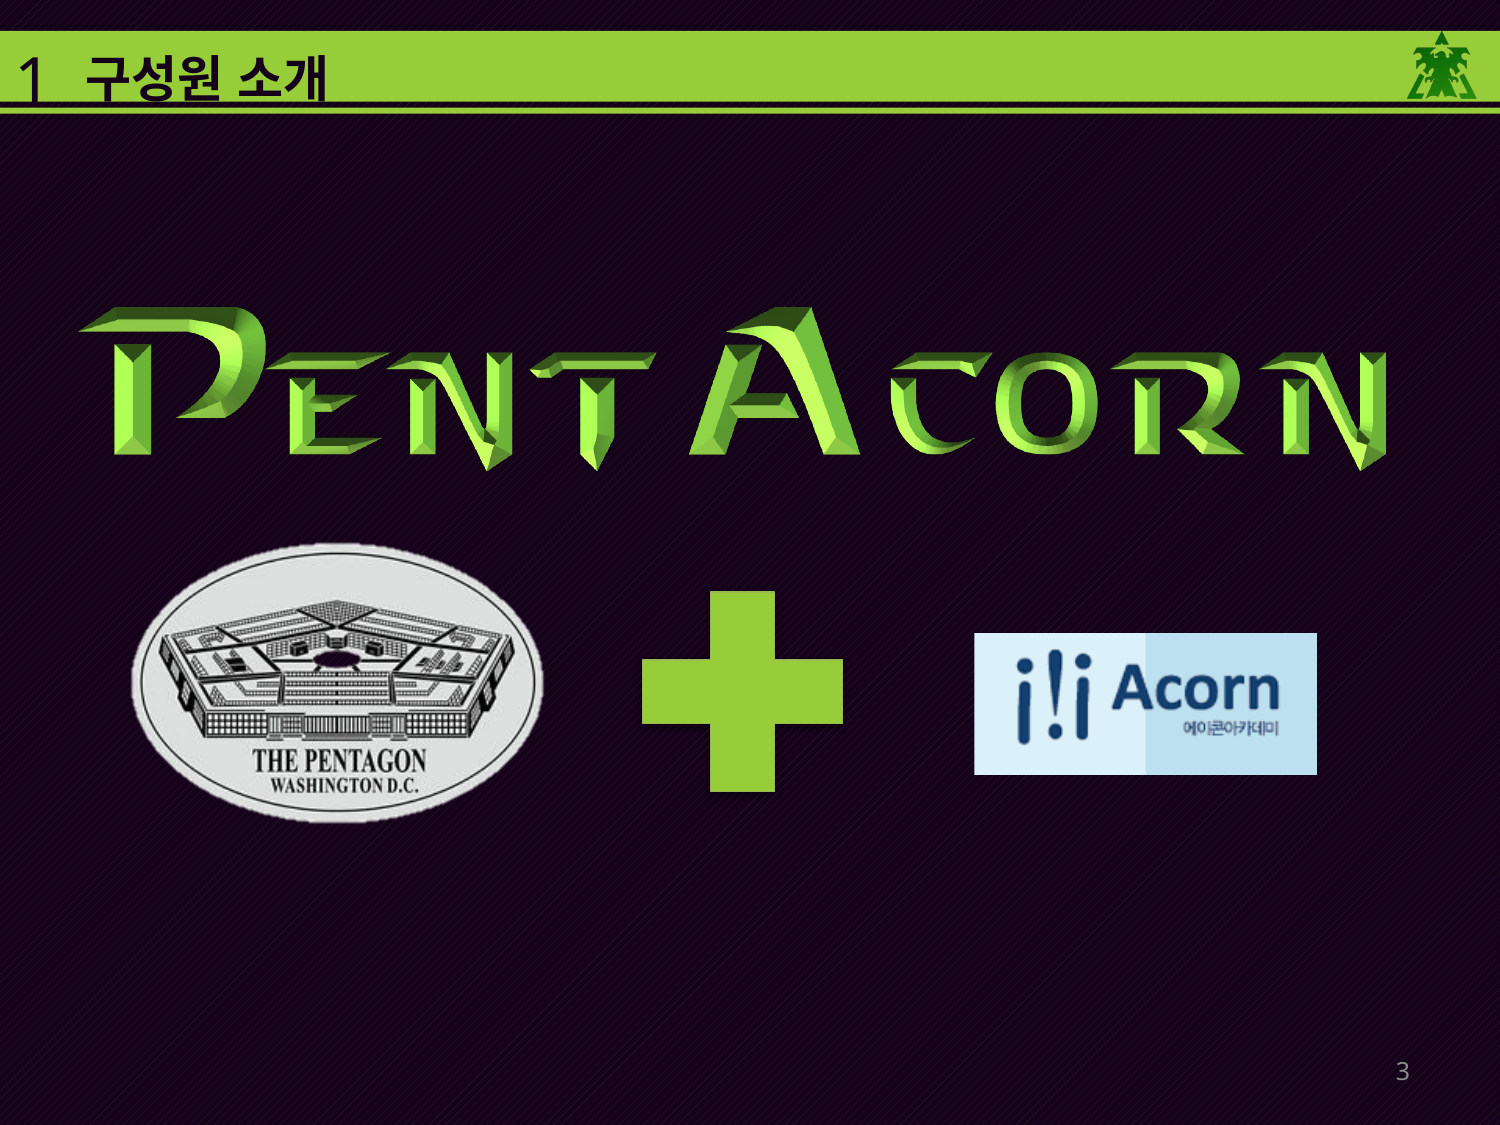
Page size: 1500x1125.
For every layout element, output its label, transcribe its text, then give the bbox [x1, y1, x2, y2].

picture [103, 517, 573, 870]
picture [76, 266, 1412, 504]
text_box 구성원 소개 [70, 40, 345, 115]
picture [974, 632, 1318, 775]
slide_number 3 [1074, 1042, 1425, 1103]
picture [1405, 31, 1478, 100]
text_box [642, 591, 843, 792]
text_box 1 [0, 31, 68, 126]
